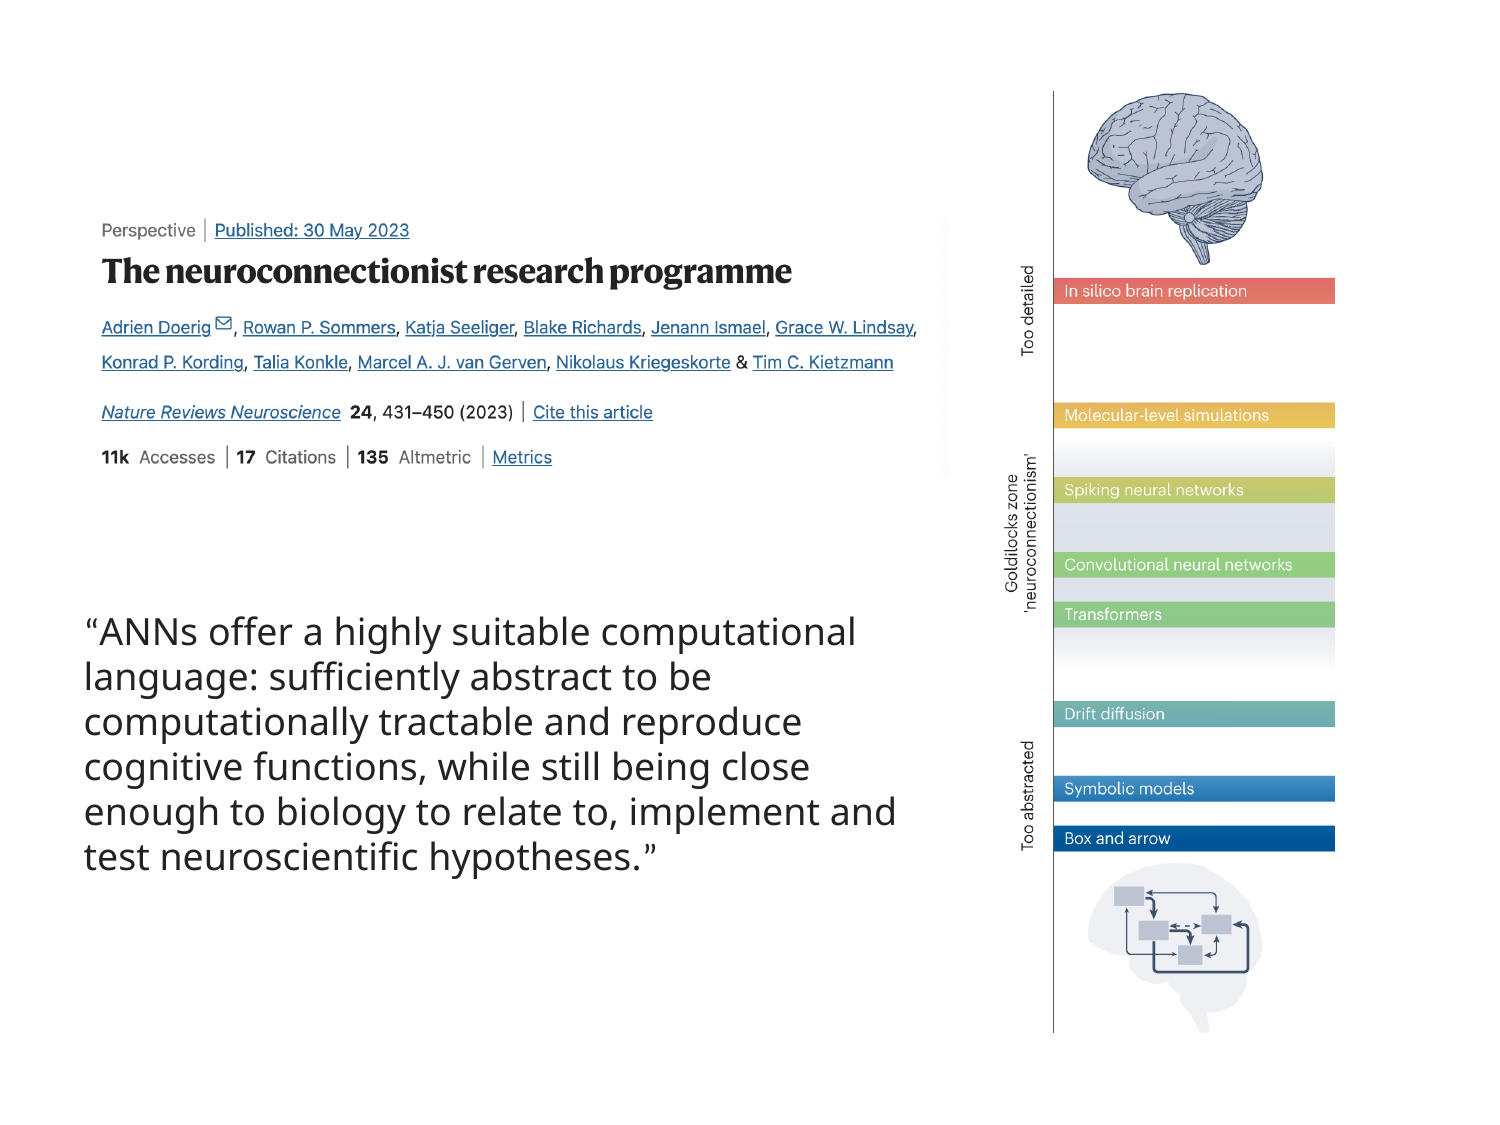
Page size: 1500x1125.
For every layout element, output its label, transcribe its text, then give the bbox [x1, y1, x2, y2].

picture [88, 214, 948, 478]
text_box “ANNs offer a highly suitable computational language: sufficiently abstract to be computationally tractable and reproduce cognitive functions, while still being close enough to biology to relate to, implement and test neuroscientific hypotheses.” [68, 600, 948, 886]
picture [1004, 91, 1335, 1033]
